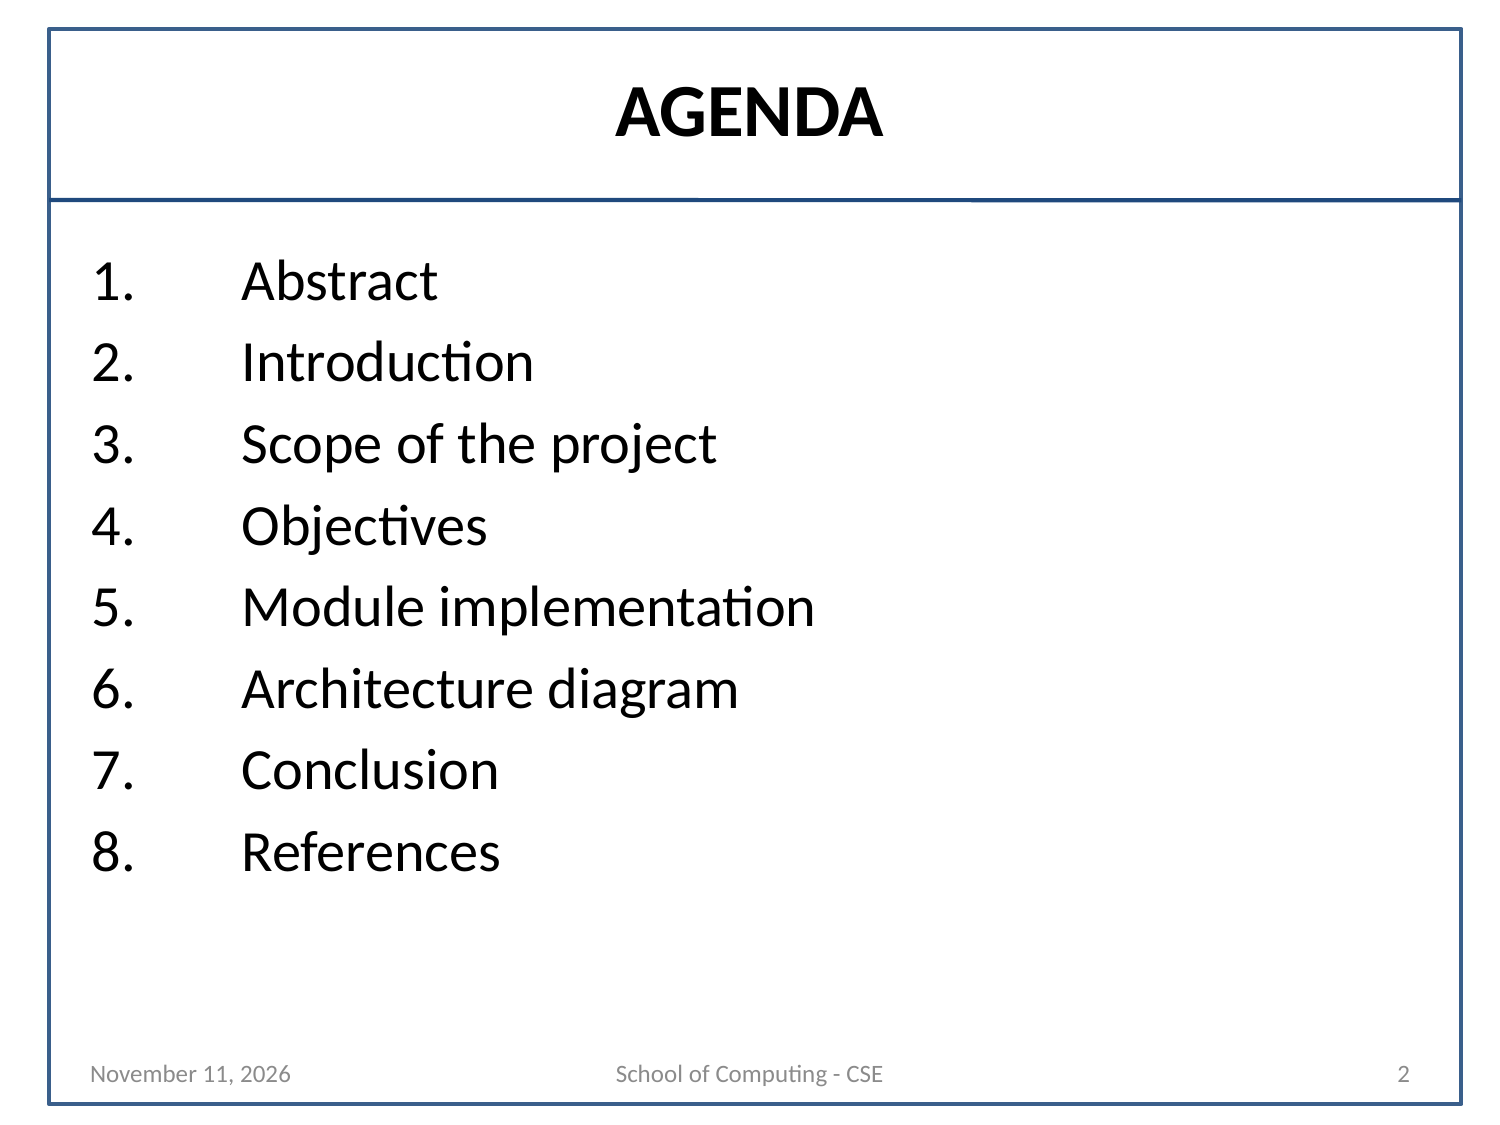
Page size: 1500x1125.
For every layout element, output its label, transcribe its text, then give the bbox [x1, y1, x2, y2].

title AGENDA [74, 50, 1425, 163]
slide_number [75, 1042, 425, 1103]
list Abstract Introduction Scope of the project Objectives Module implementation Architecture diagram Conclusion References [76, 234, 1427, 1040]
footer School of Computing - CSE [512, 1042, 988, 1103]
slide_number 2 [1074, 1042, 1425, 1103]
